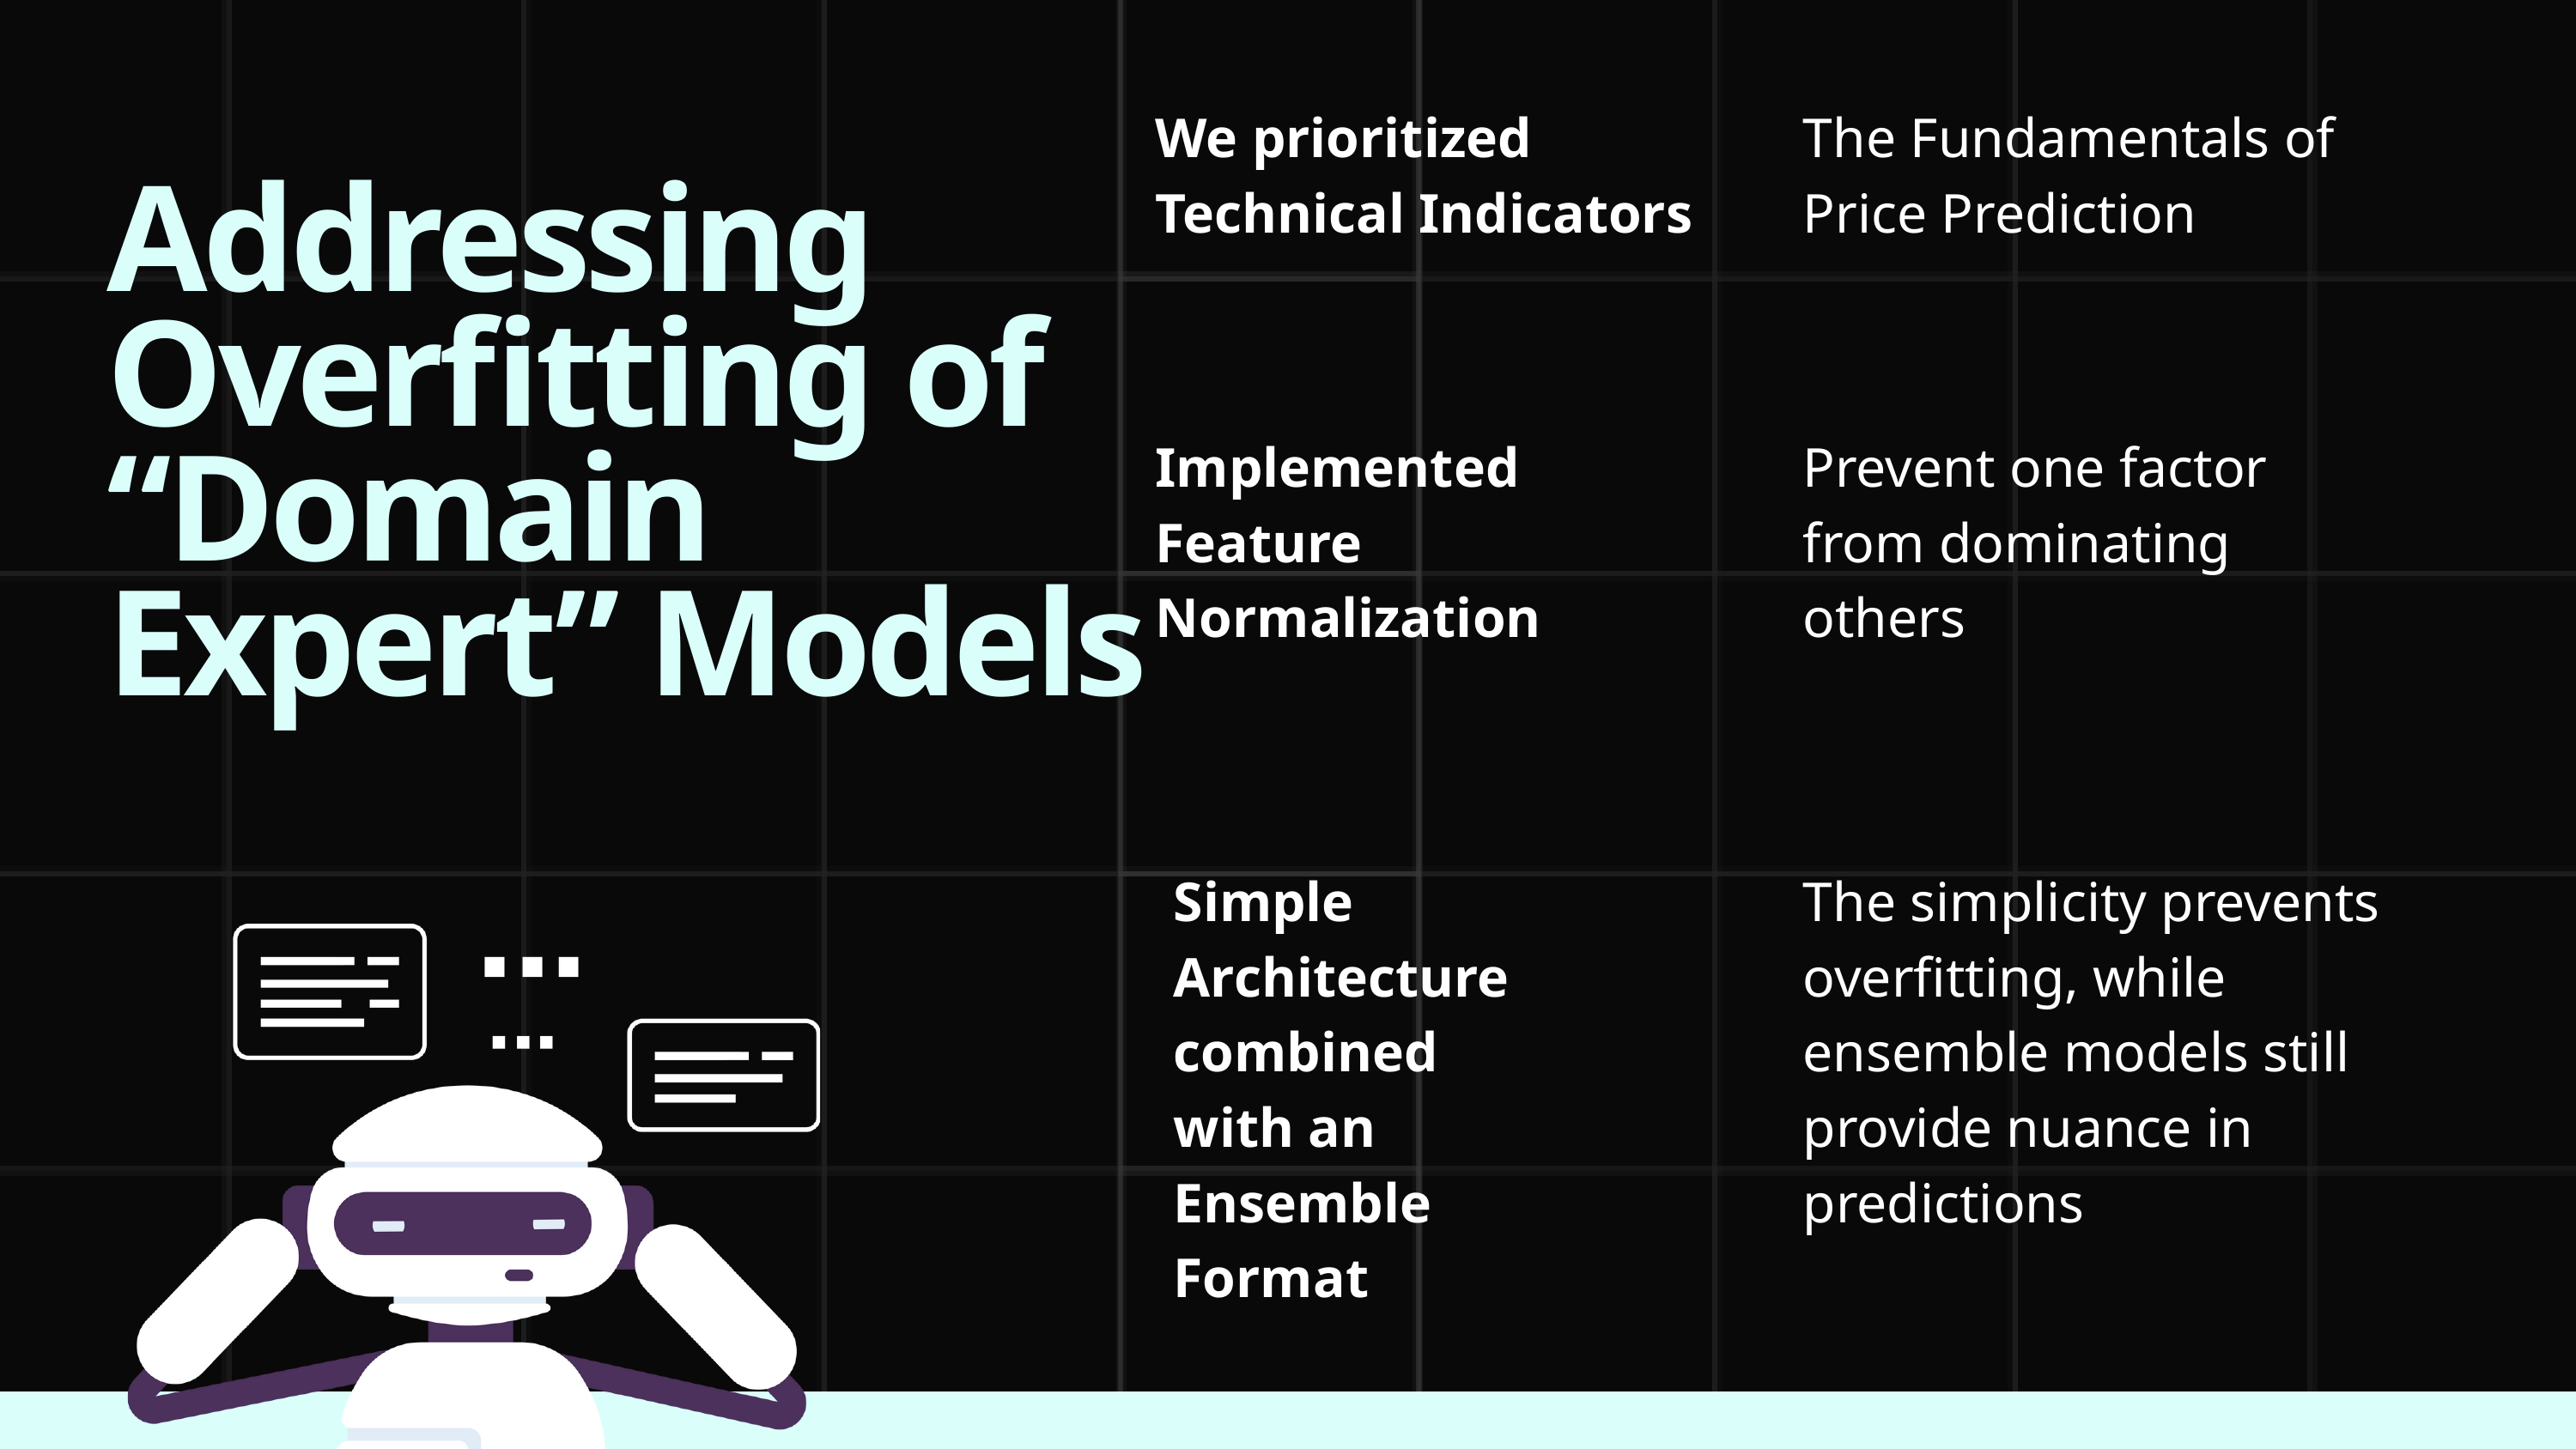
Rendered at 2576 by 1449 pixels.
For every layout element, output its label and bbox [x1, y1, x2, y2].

text_box [0, 0, 2576, 1390]
text_box [0, 1391, 2576, 1449]
